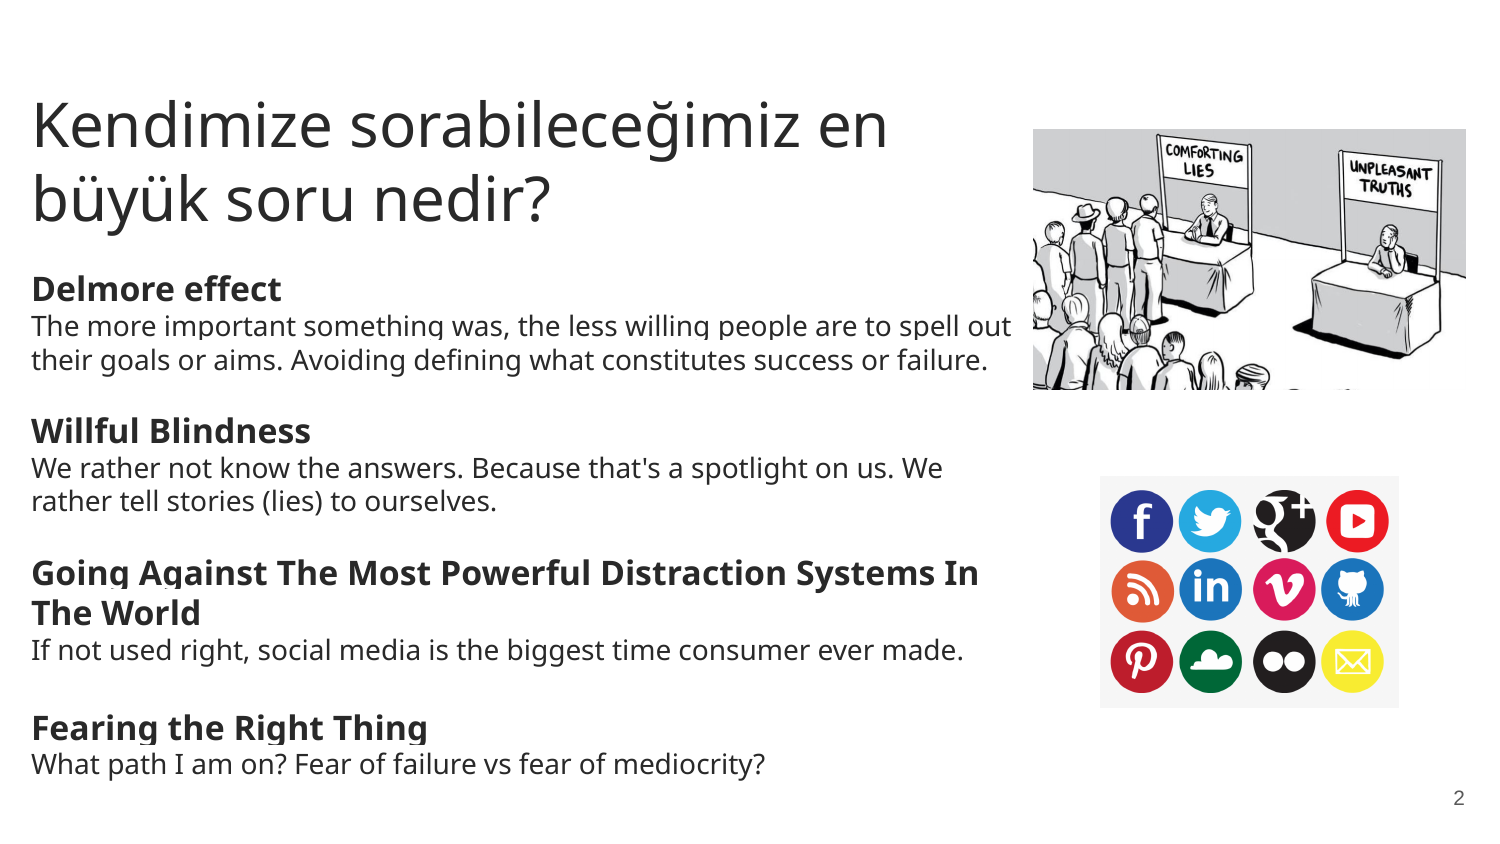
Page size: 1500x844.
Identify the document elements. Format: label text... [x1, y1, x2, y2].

picture [1099, 476, 1399, 709]
slide_number ‹#› [1389, 764, 1480, 830]
picture [1032, 129, 1466, 390]
title Kendimize sorabileceğimiz en büyük soru nedir? Delmore effect The more important something was, the less willing people are to spell out their goals or aims. Avoiding defining what constitutes success or failure. Willful Blindness We rather not know the answers. Because that's a spotlight on us. We rather tell stories (lies) to ourselves. Going Against The Most Powerful Distraction Systems In The World If not used right, social media is the biggest time consumer ever made. Fearing the Right Thing What path I am on? Fear of failure vs fear of mediocrity? [16, 0, 1034, 796]
